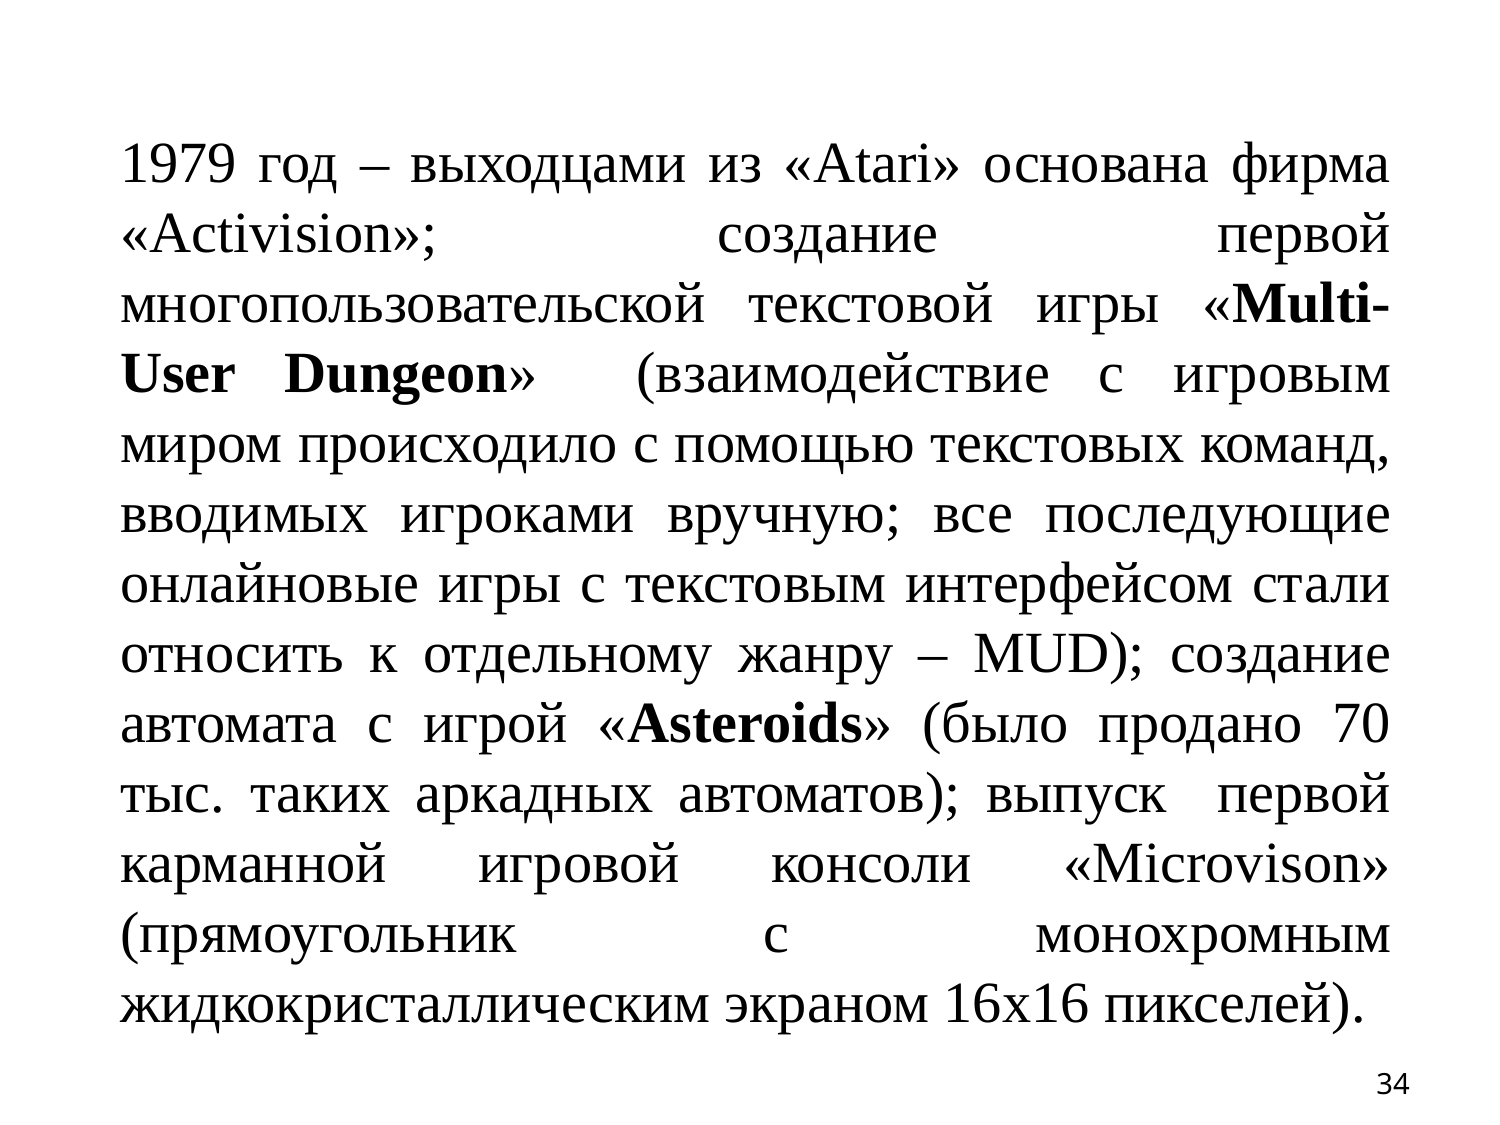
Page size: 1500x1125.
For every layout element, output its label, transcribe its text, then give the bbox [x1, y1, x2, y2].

slide_number 34 [1112, 1037, 1425, 1113]
text_box 1979 год – выходцами из «Atari» основана фирма «Activision»; создание первой многопользовательской текстовой игры «Multi-User Dungeon» (взаимодействие с игровым миром происходило с помощью текстовых команд, вводимых игроками вручную; все последующие онлайновые игры с текстовым интерфейсом стали относить к отдельному жанру – MUD); создание автомата с игрой «Asteroids» (было продано 70 тыс. таких аркадных автоматов); выпуск первой карманной игровой консоли «Microvison» (прямоугольник с монохромным жидкокристаллическим экраном 16х16 пикселей). [105, 117, 1407, 1042]
